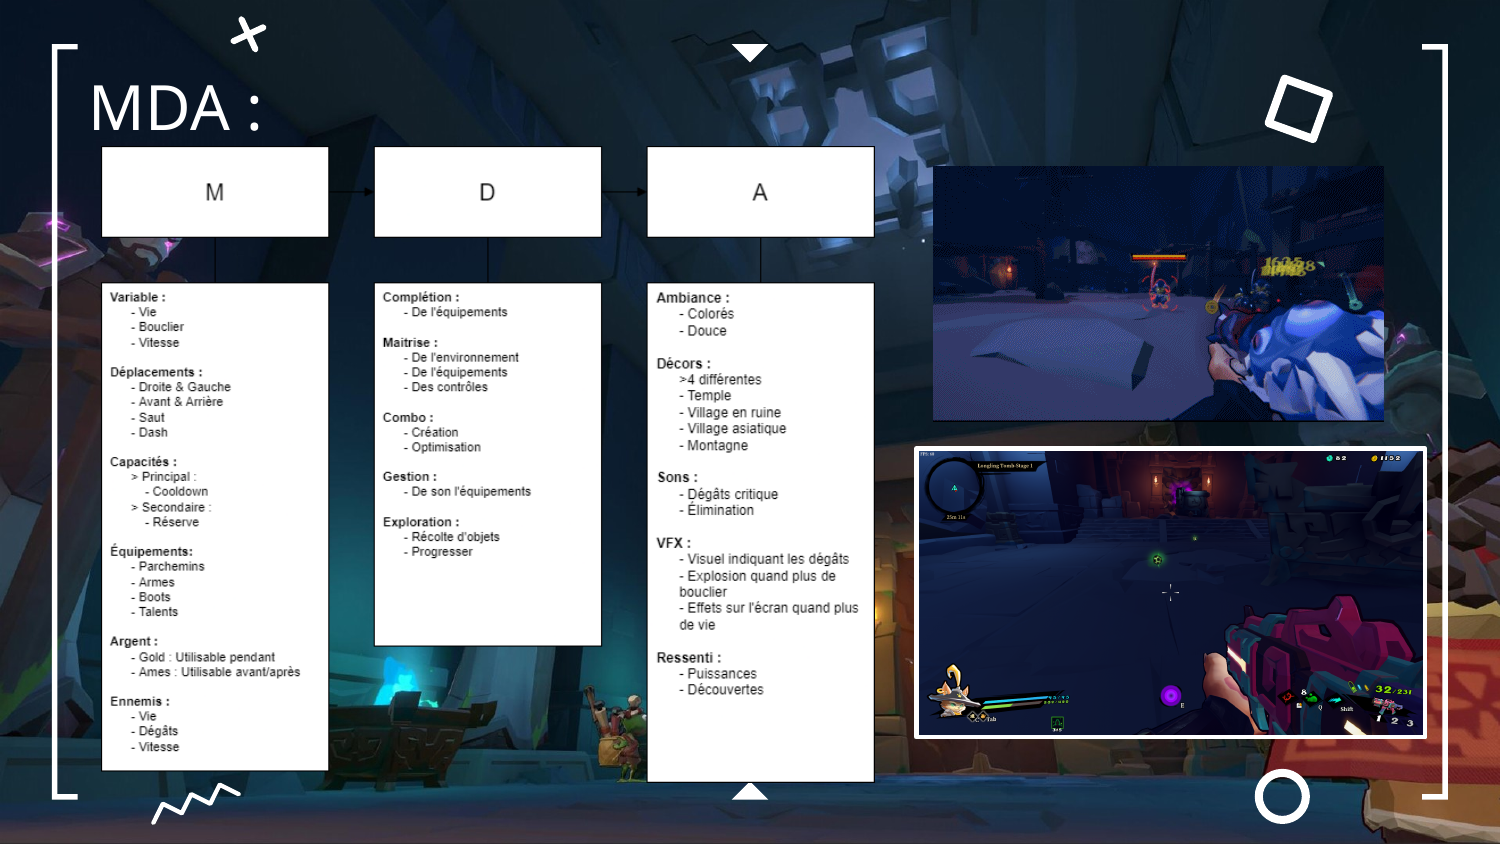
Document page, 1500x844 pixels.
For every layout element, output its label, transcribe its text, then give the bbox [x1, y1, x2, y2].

text_box MDA : [73, 60, 1266, 198]
picture [0, 0, 1500, 844]
